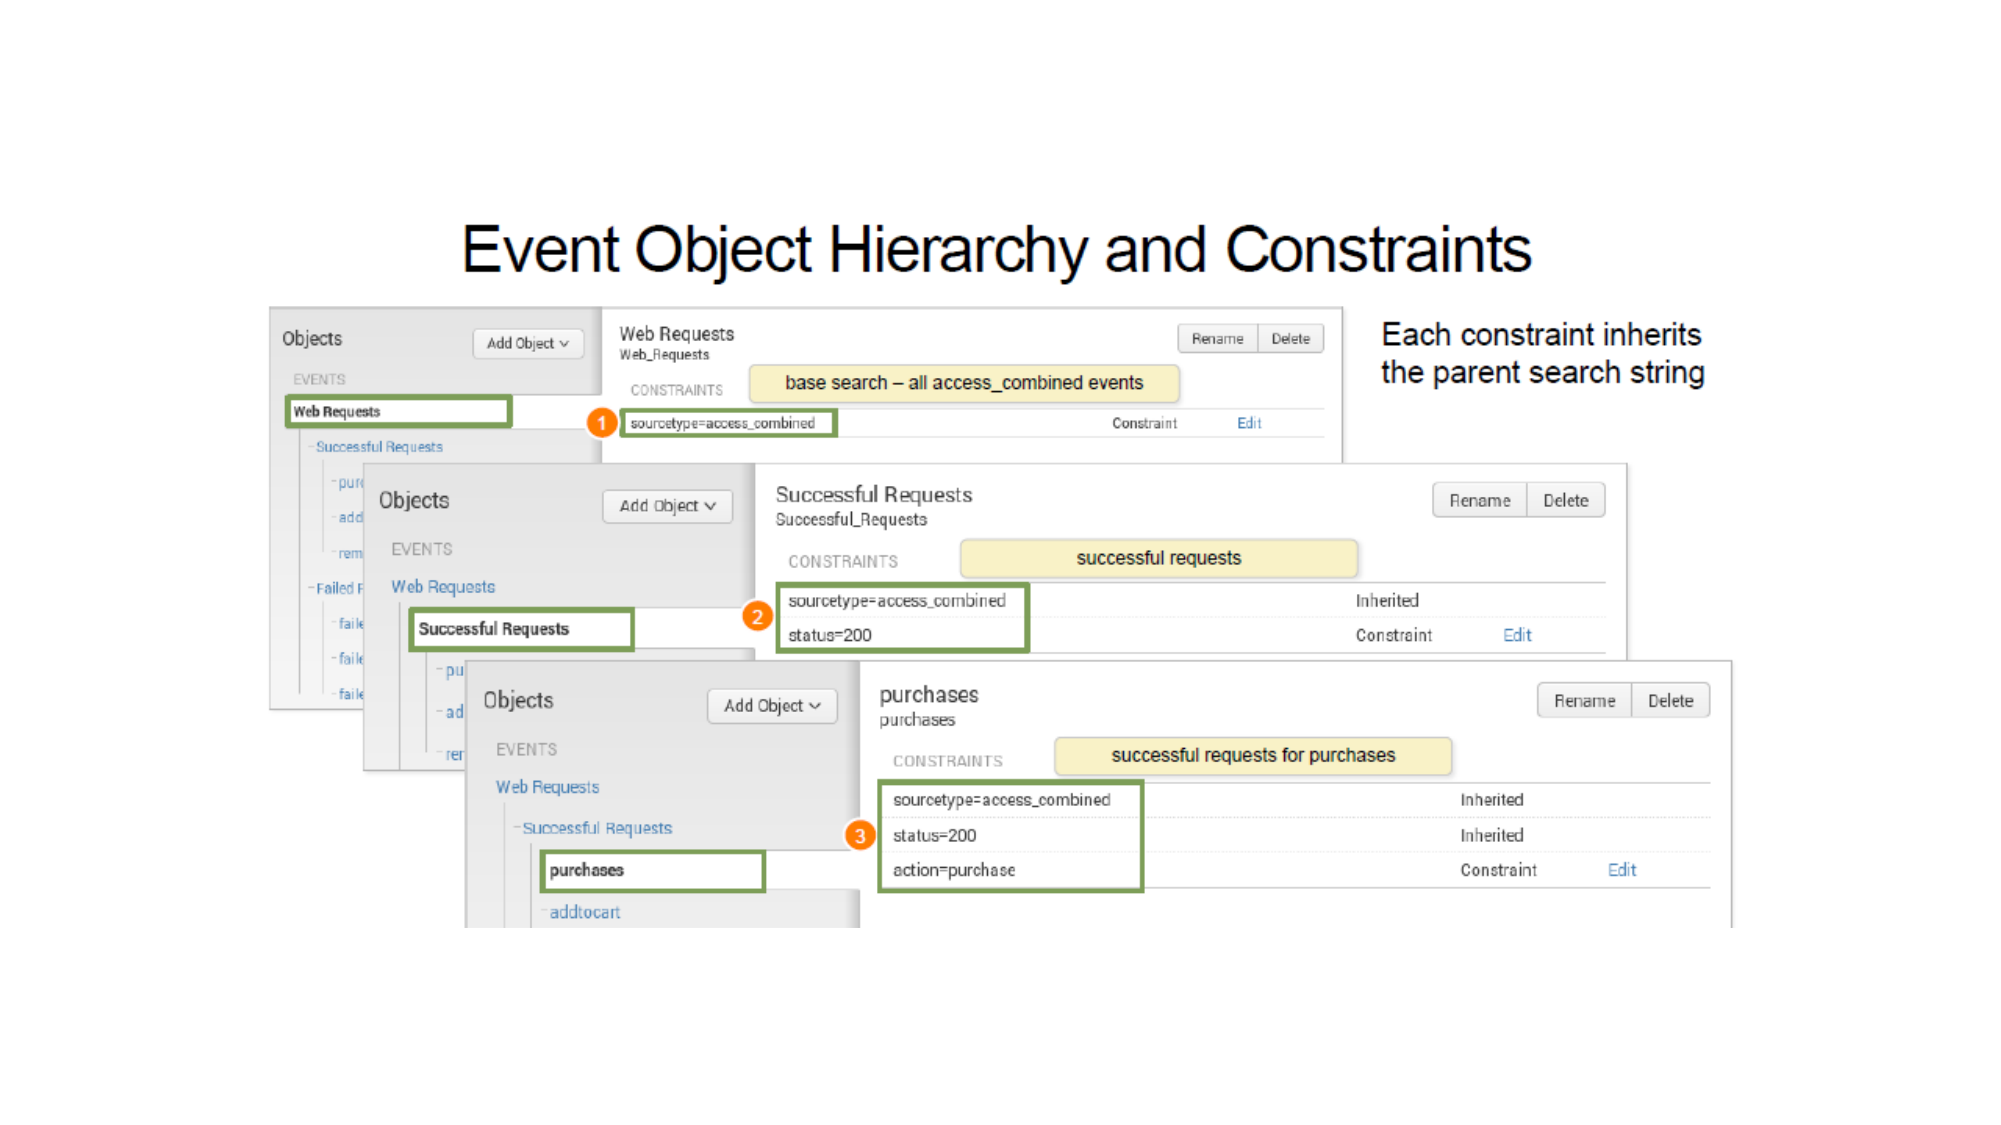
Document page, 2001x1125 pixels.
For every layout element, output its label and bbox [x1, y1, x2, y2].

picture [235, 197, 1764, 928]
